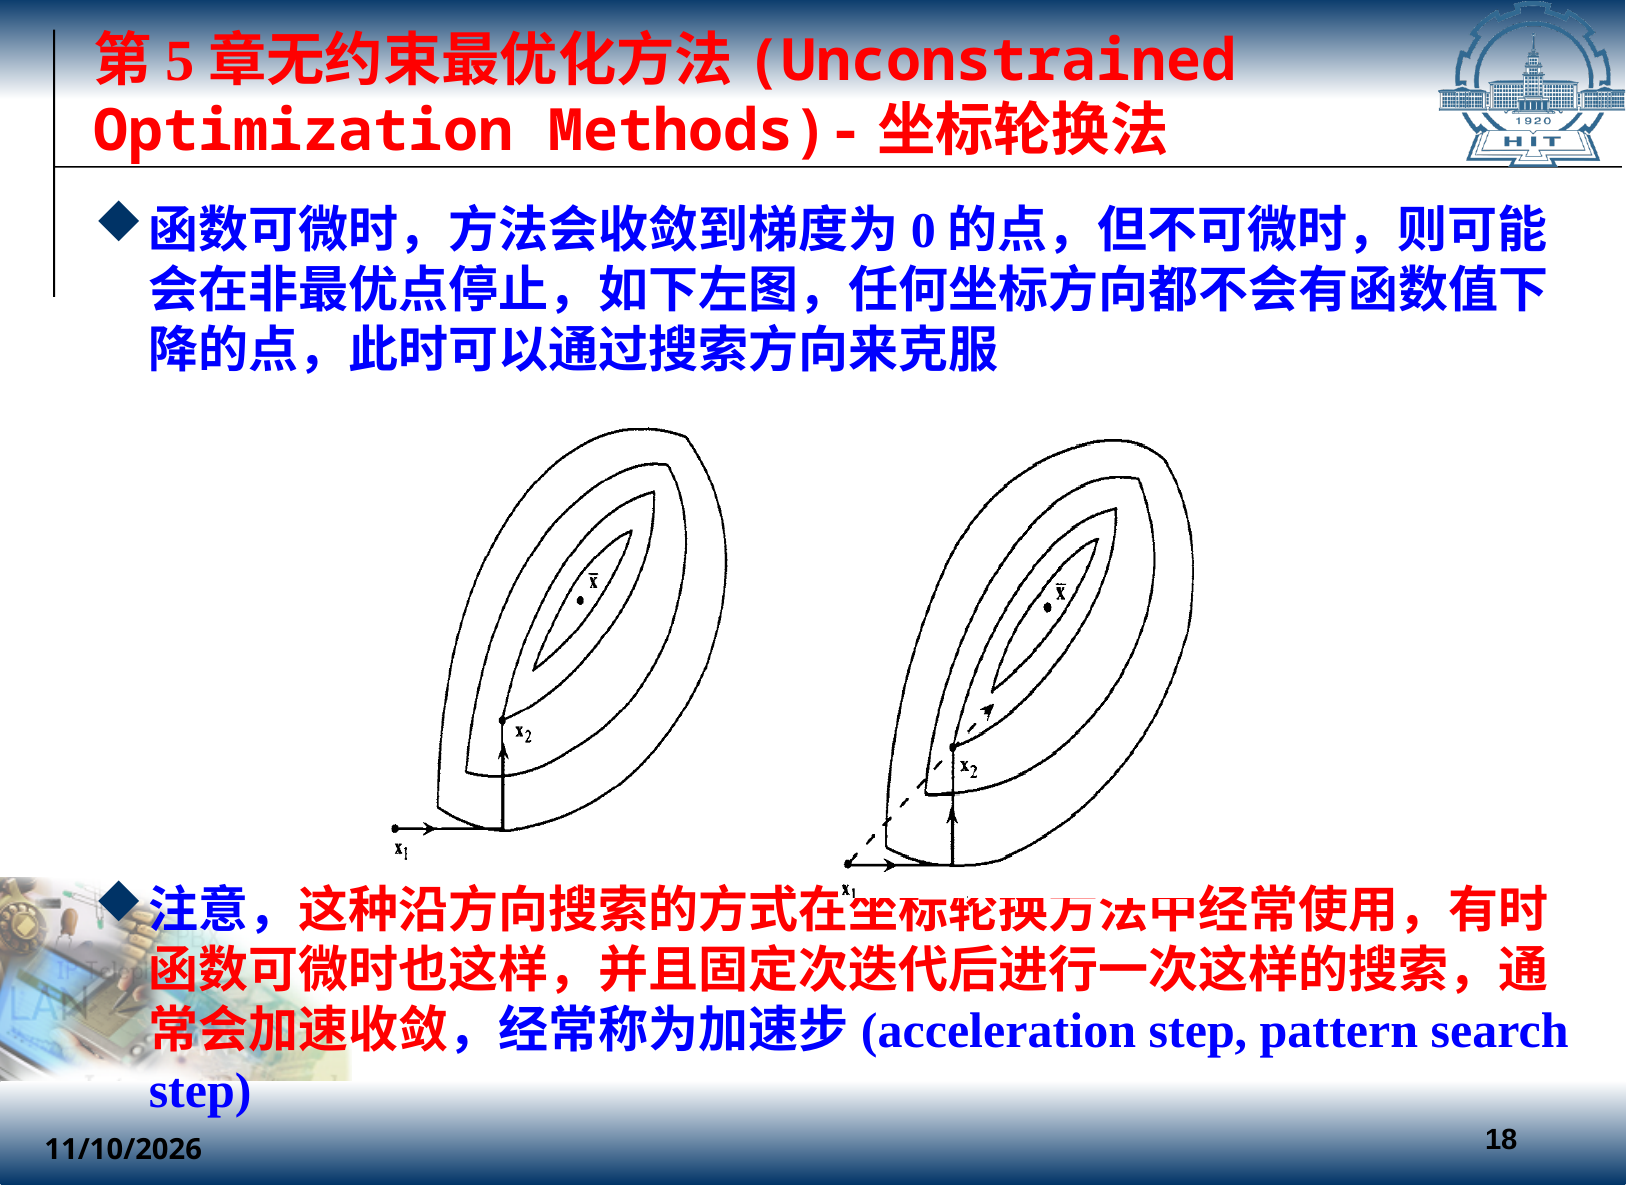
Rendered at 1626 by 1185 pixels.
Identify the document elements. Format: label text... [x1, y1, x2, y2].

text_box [374, 403, 1202, 899]
picture [1438, 1, 1626, 167]
picture [0, 877, 352, 1120]
title 第5章无约束最优化方法(Unconstrained Optimization Methods)-坐标轮换法 [78, 29, 1498, 155]
